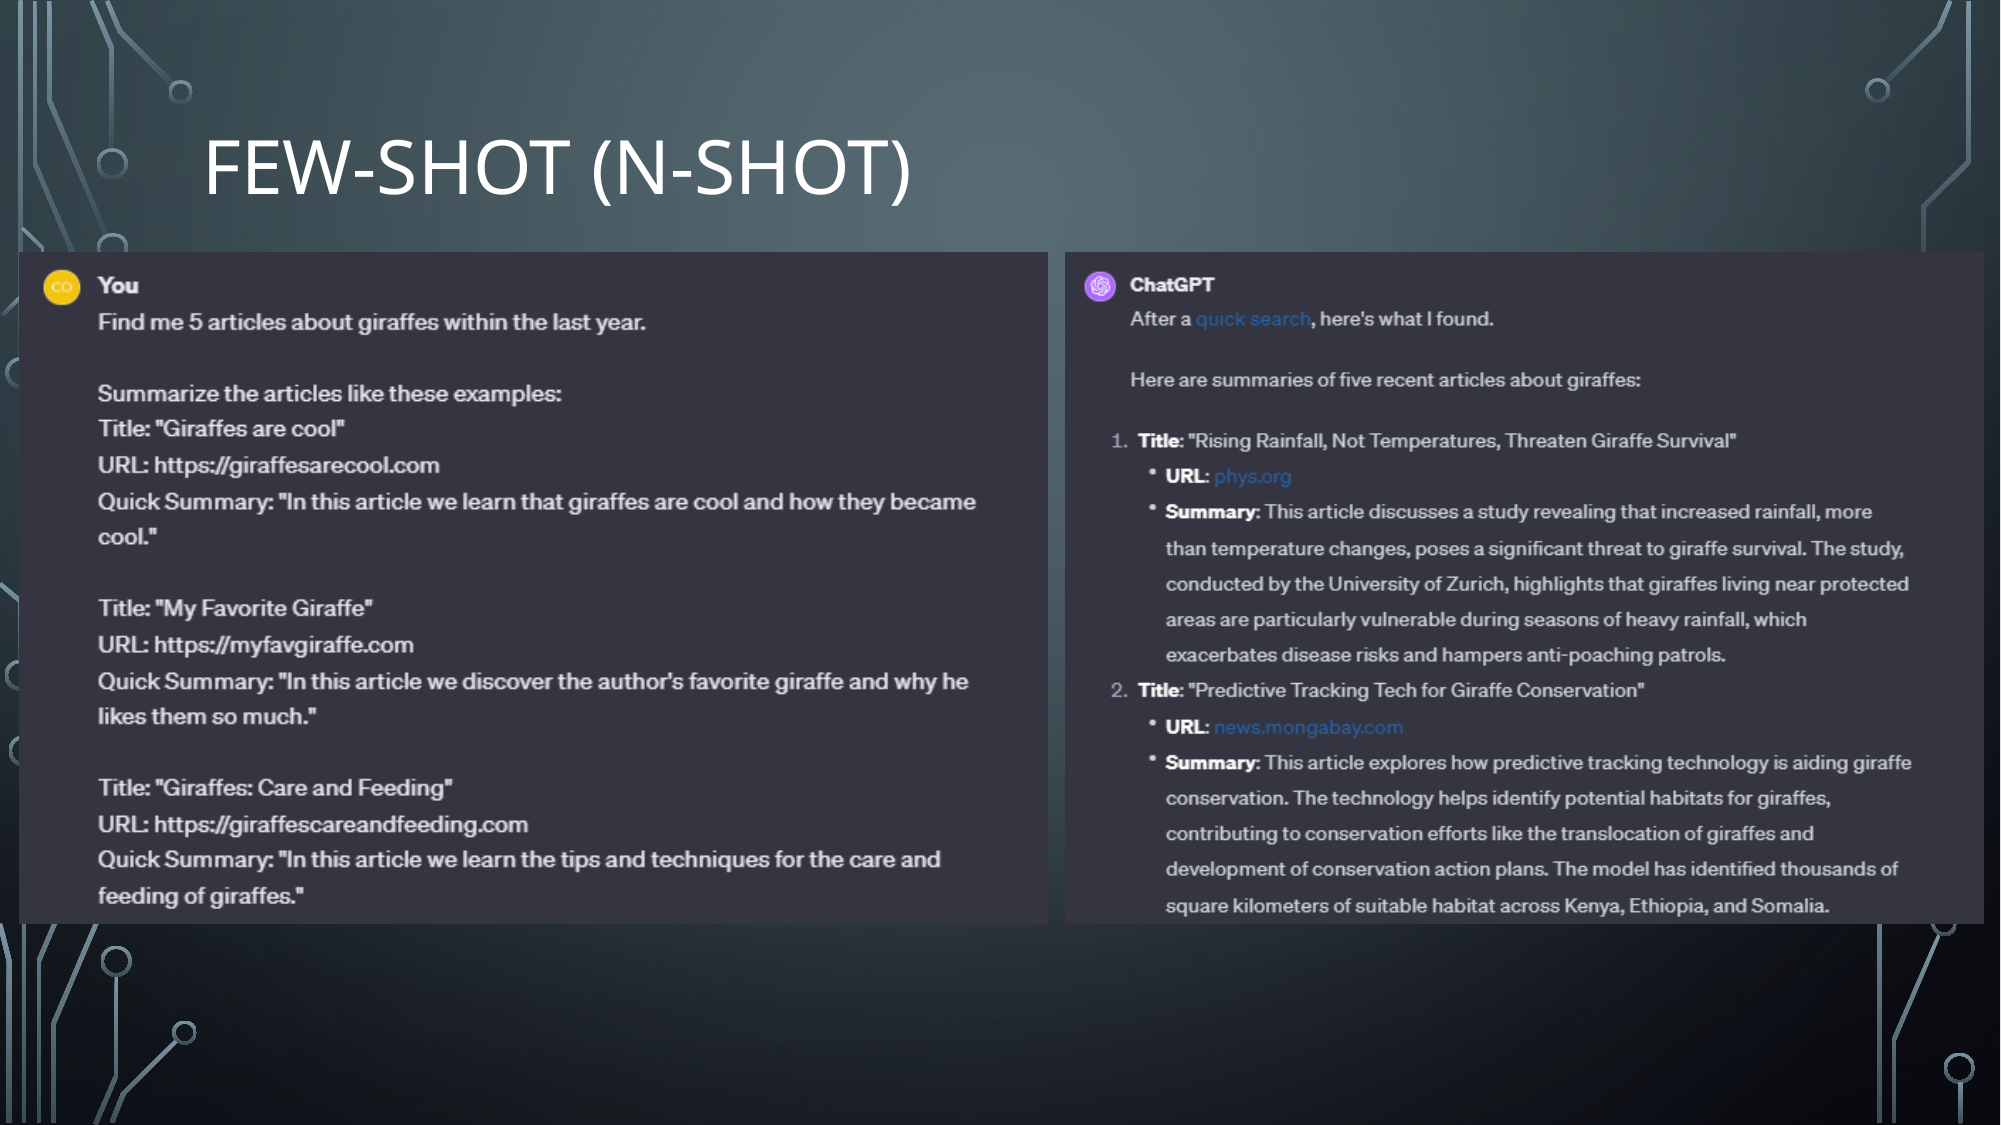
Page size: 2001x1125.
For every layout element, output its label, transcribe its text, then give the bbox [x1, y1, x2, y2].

picture [19, 251, 1048, 925]
title Few-Shot (N-Shot) [187, 104, 1813, 237]
picture [1065, 251, 1985, 925]
